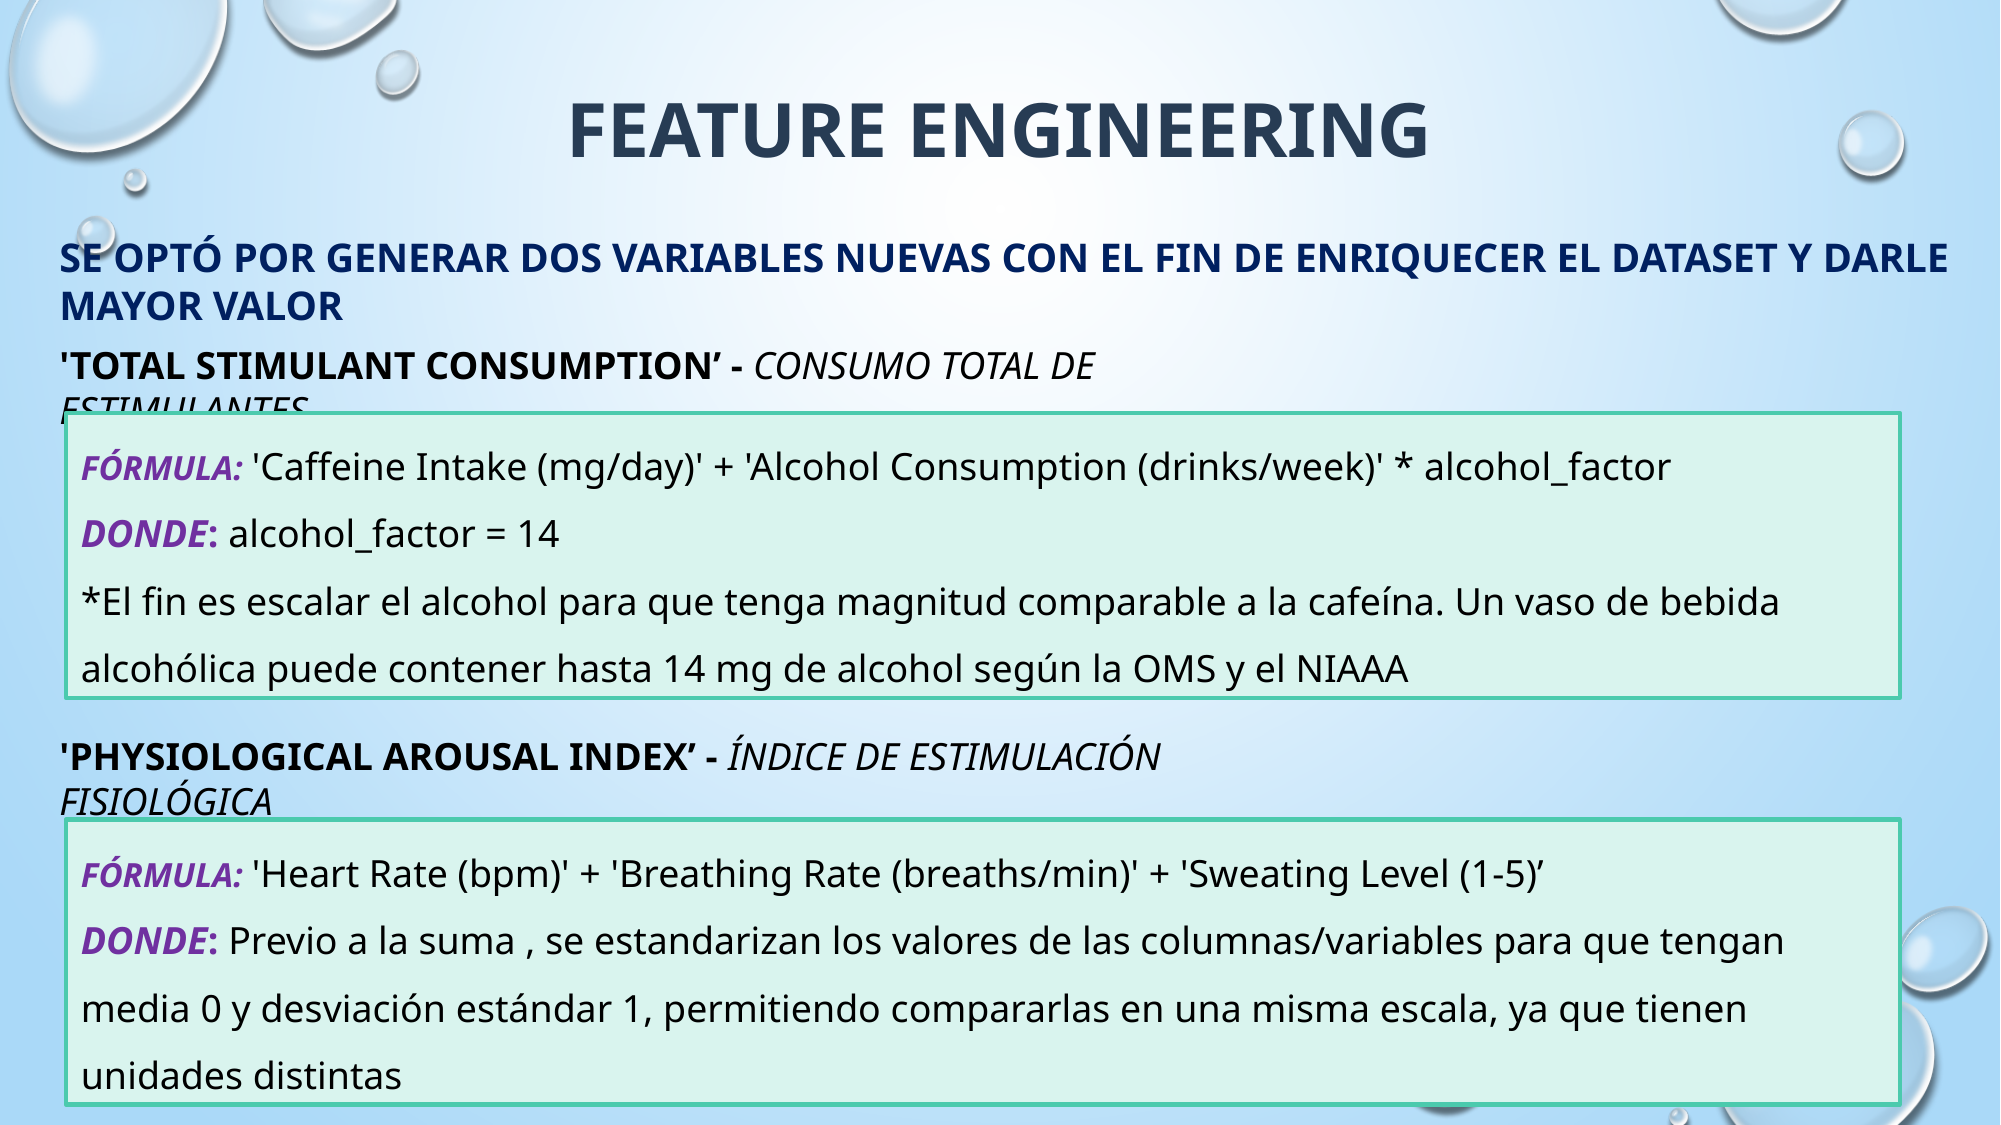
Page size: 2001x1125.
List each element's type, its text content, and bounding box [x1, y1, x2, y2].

text_box FÓRMULA: 'Caffeine Intake (mg/day)' + 'Alcohol Consumption (drinks/week)' * alcohol_factor DONDE: alcohol_factor = 14 *El fin es escalar el alcohol para que tenga magnitud comparable a la cafeína. Un vaso de bebida alcohólica puede contener hasta 14 mg de alcohol según la OMS y el NIAAA [65, 412, 1900, 698]
text_box SE OPTÓ POR GENERAR DOS VARIABLES NUEVAS CON EL FIN DE ENRIQUECER EL DATASET Y DARLE MAYOR VALOR [44, 225, 2000, 336]
text_box FÓRMULA: 'Heart Rate (bpm)' + 'Breathing Rate (breaths/min)' + 'Sweating Level (1-5)’ DONDE: Previo a la suma , se estandarizan los valores de las columnas/variables para que tengan media 0 y desviación estándar 1, permitiendo compararlas en una misma escala, ya que tienen unidades distintas [65, 819, 1900, 1105]
text_box 'PHYSIOLOGICAL AROUSAL INDEX’ - ÍNDICE DE ESTIMULACIÓN FISIOLÓGICA [44, 725, 1393, 831]
picture [0, 265, 2000, 1125]
text_box 'TOTAL STIMULANT CONSUMPTION’ - CONSUMO TOTAL DE ESTIMULANTES [44, 336, 1325, 440]
title FEATURE ENGINEERING [0, 2, 2000, 265]
